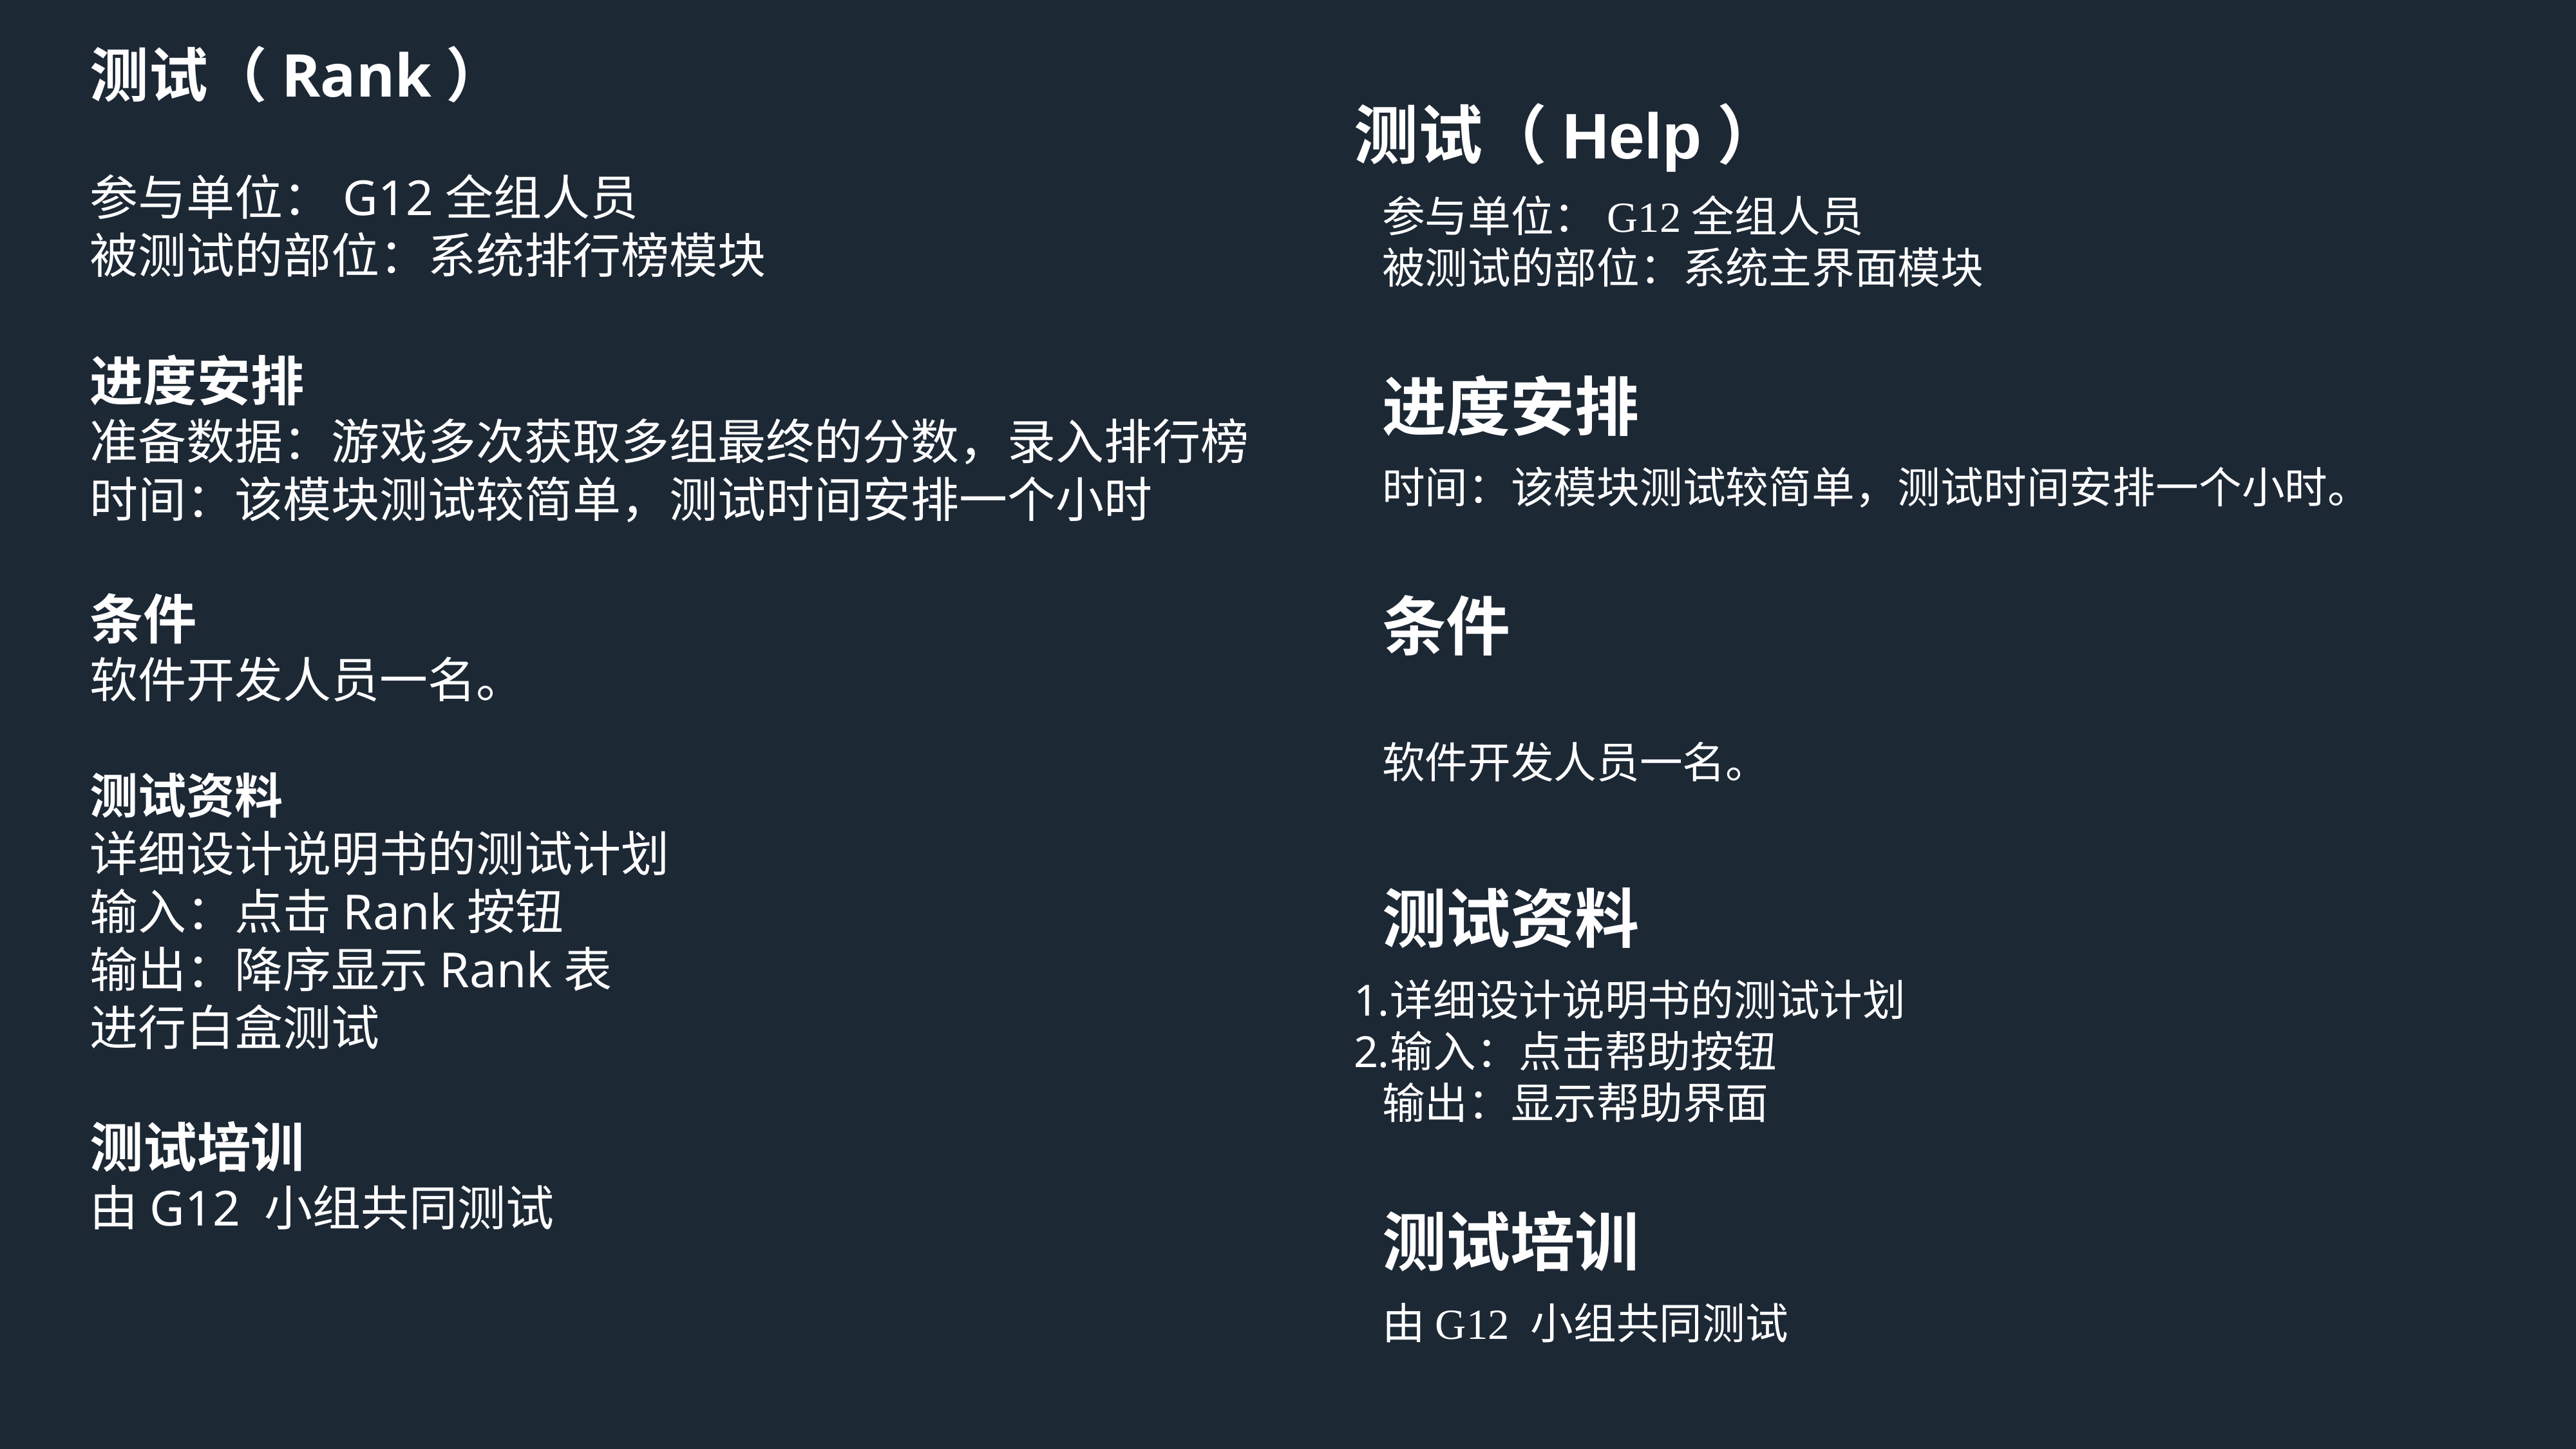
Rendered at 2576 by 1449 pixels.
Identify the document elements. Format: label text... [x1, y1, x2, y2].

text_box 测试（Rank） 参与单位：G12全组人员 被测试的部位：系统排行榜模块 进度安排 准备数据：游戏多次获取多组最终的分数，录入排行榜 时间：该模块测试较简单，测试时间安排一个小时 条件 软件开发人员一名。 测试资料 详细设计说明书的测试计划 输入：点击Rank按钮 输出：降序显示Rank表 进行白盒测试 测试培训 由G12 小组共同测试 [80, 33, 1344, 1312]
text_box 测试（Help） 参与单位：G12全组人员 被测试的部位：系统主界面模块 进度安排 时间：该模块测试较简单，测试时间安排一个小时。 条件 软件开发人员一名。 测试资料 详细设计说明书的测试计划 输入：点击帮助按钮 输出：显示帮助界面 测试培训 由G12 小组共同测试 [1344, 33, 2576, 1449]
